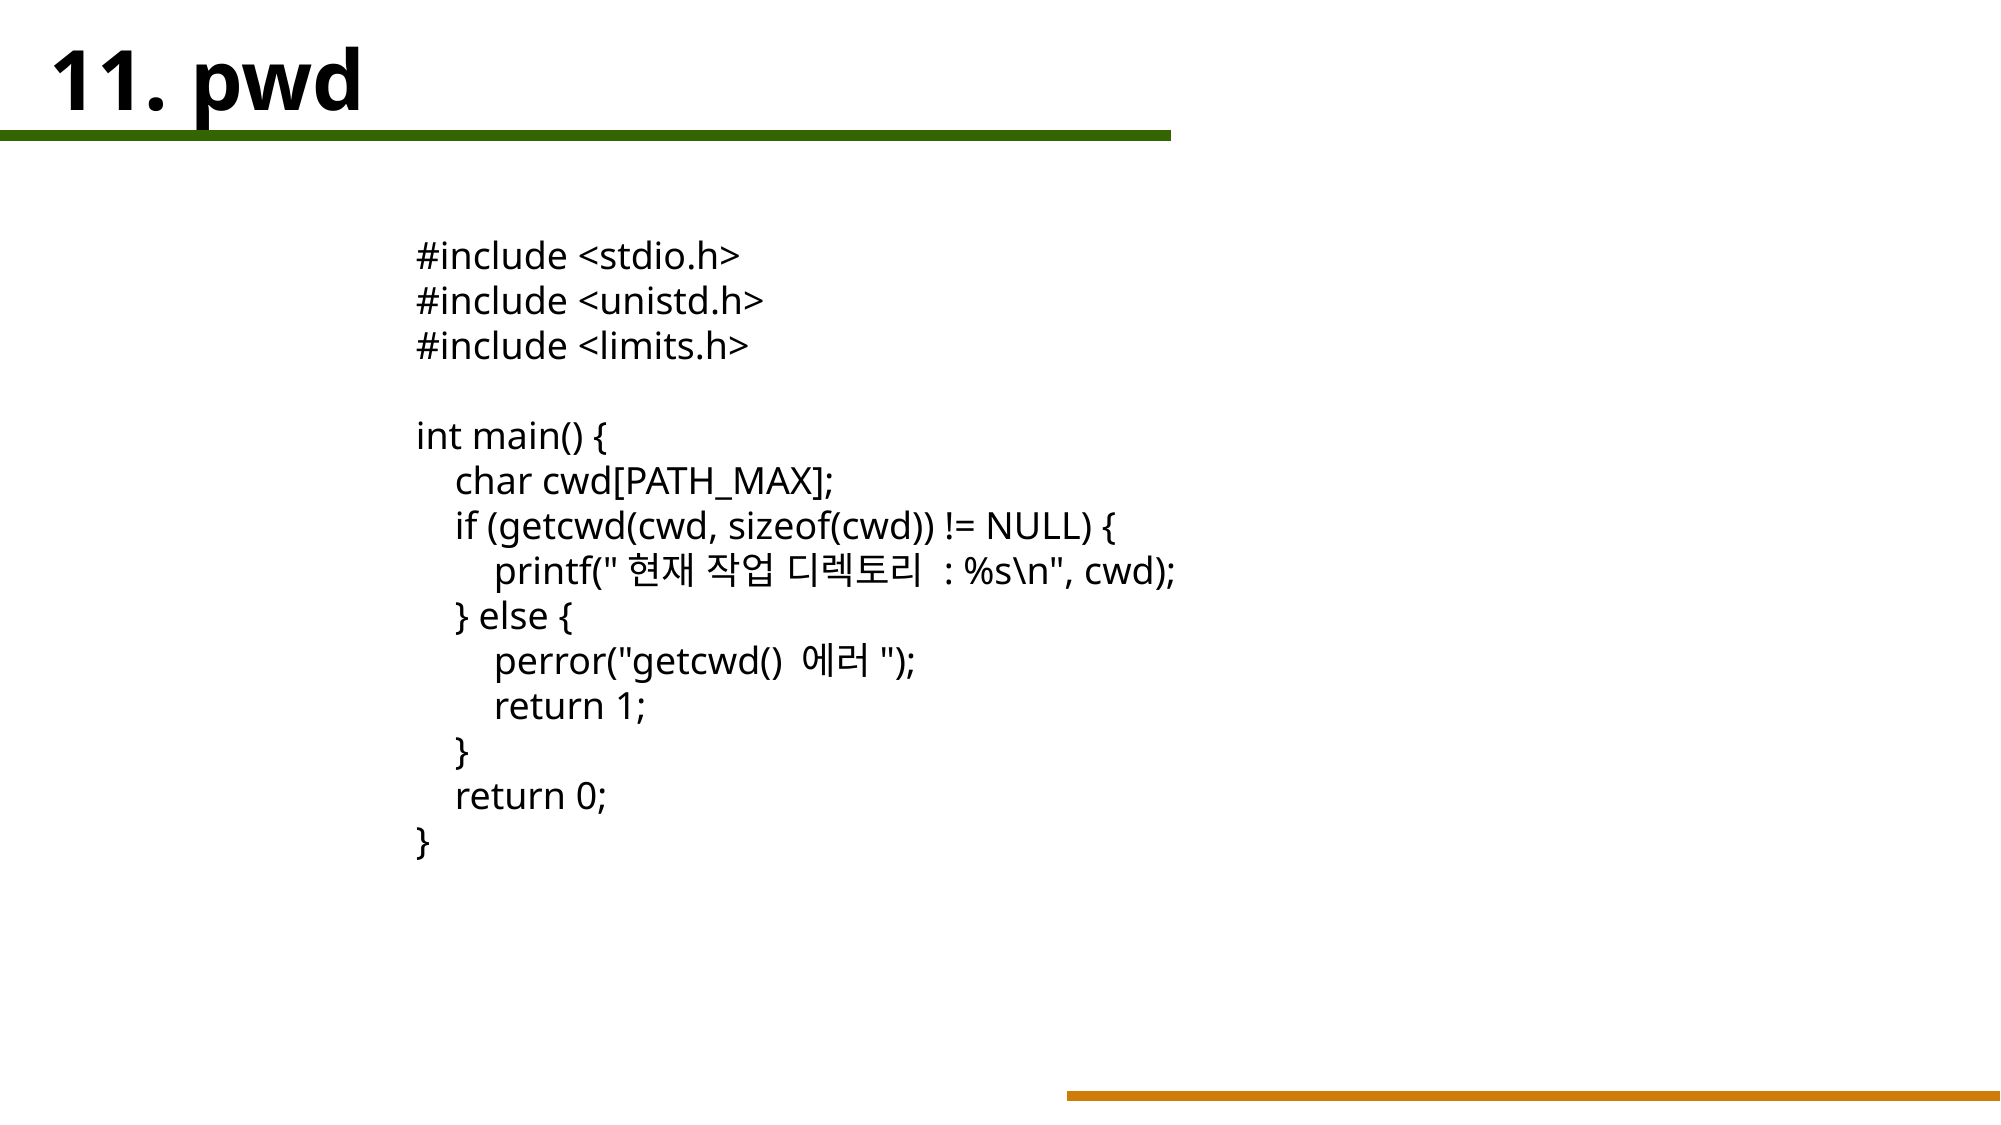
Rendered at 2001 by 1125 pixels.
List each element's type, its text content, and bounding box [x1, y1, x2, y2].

text_box 11. pwd [34, 19, 380, 135]
text_box #include <stdio.h> #include <unistd.h> #include <limits.h> int main() { char cwd[PATH_MAX]; if (getcwd(cwd, sizeof(cwd)) != NULL) { printf("현재 작업 디렉토리 : %s\n", cwd); } else { perror("getcwd() 에러"); return 1; } return 0; } [401, 224, 1405, 870]
